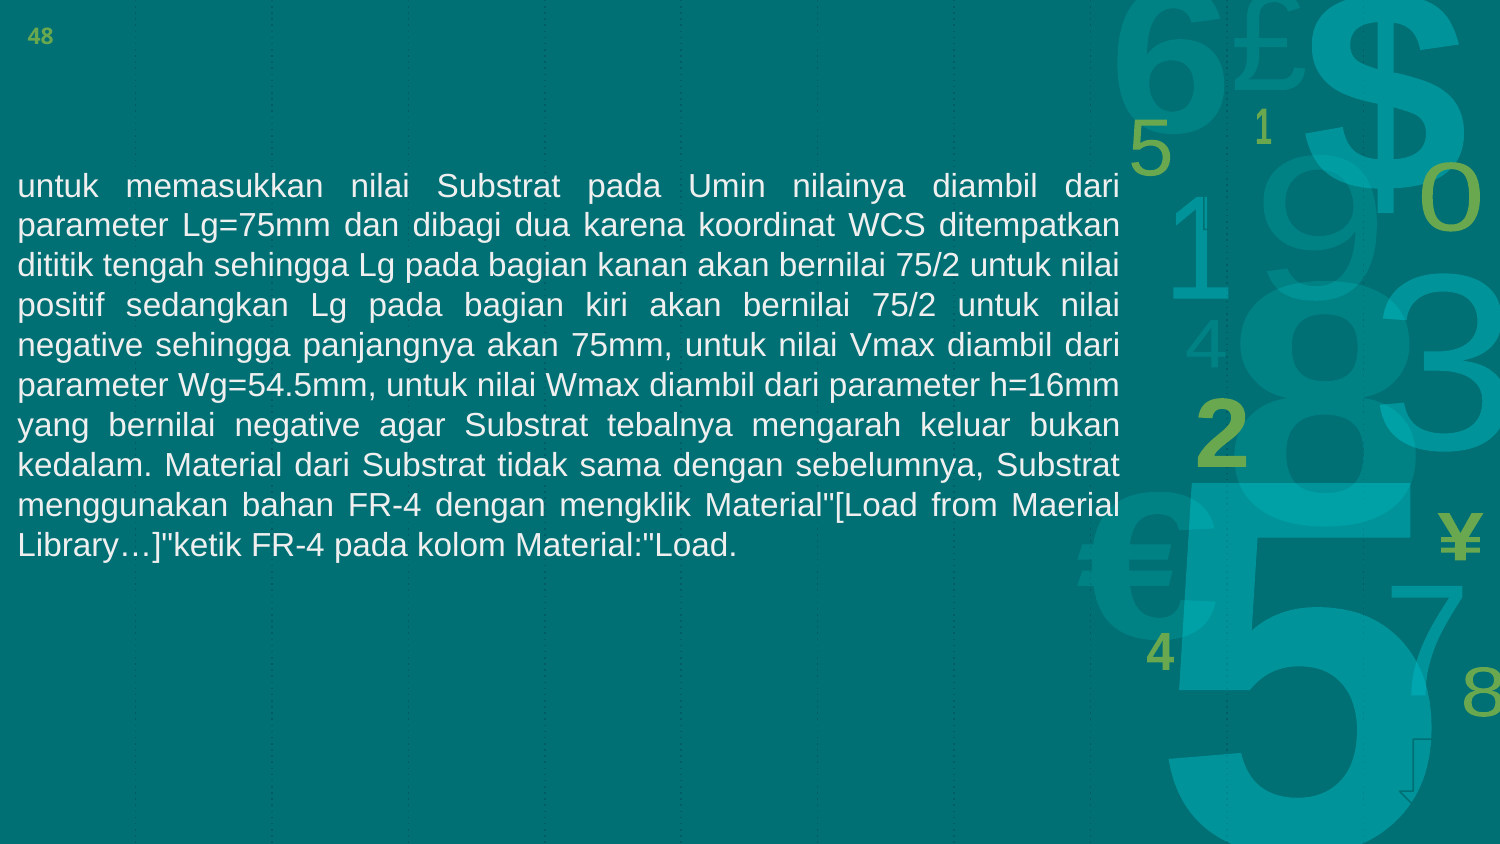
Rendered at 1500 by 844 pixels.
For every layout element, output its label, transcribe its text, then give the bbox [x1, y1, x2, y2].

text_box untuk memasukkan nilai Substrat pada Umin nilainya diambil dari parameter Lg=75mm dan dibagi dua karena koordinat WCS ditempatkan dititik tengah sehingga Lg pada bagian kanan akan bernilai 75/2 untuk nilai positif sedangkan Lg pada bagian kiri akan bernilai 75/2 untuk nilai negative sehingga panjangnya akan 75mm, untuk nilai Vmax diambil dari parameter Wg=54.5mm, untuk nilai Wmax diambil dari parameter h=16mm yang bernilai negative agar Substrat tebalnya mengarah keluar bukan kedalam. Material dari Substrat tidak sama dengan sebelumnya, Substrat menggunakan bahan FR-4 dengan mengklik Material"[Load from Maerial Library…]"ketik FR-4 pada kolom Material:"Load. [2, 156, 1137, 571]
slide_number 48 [12, 6, 103, 66]
